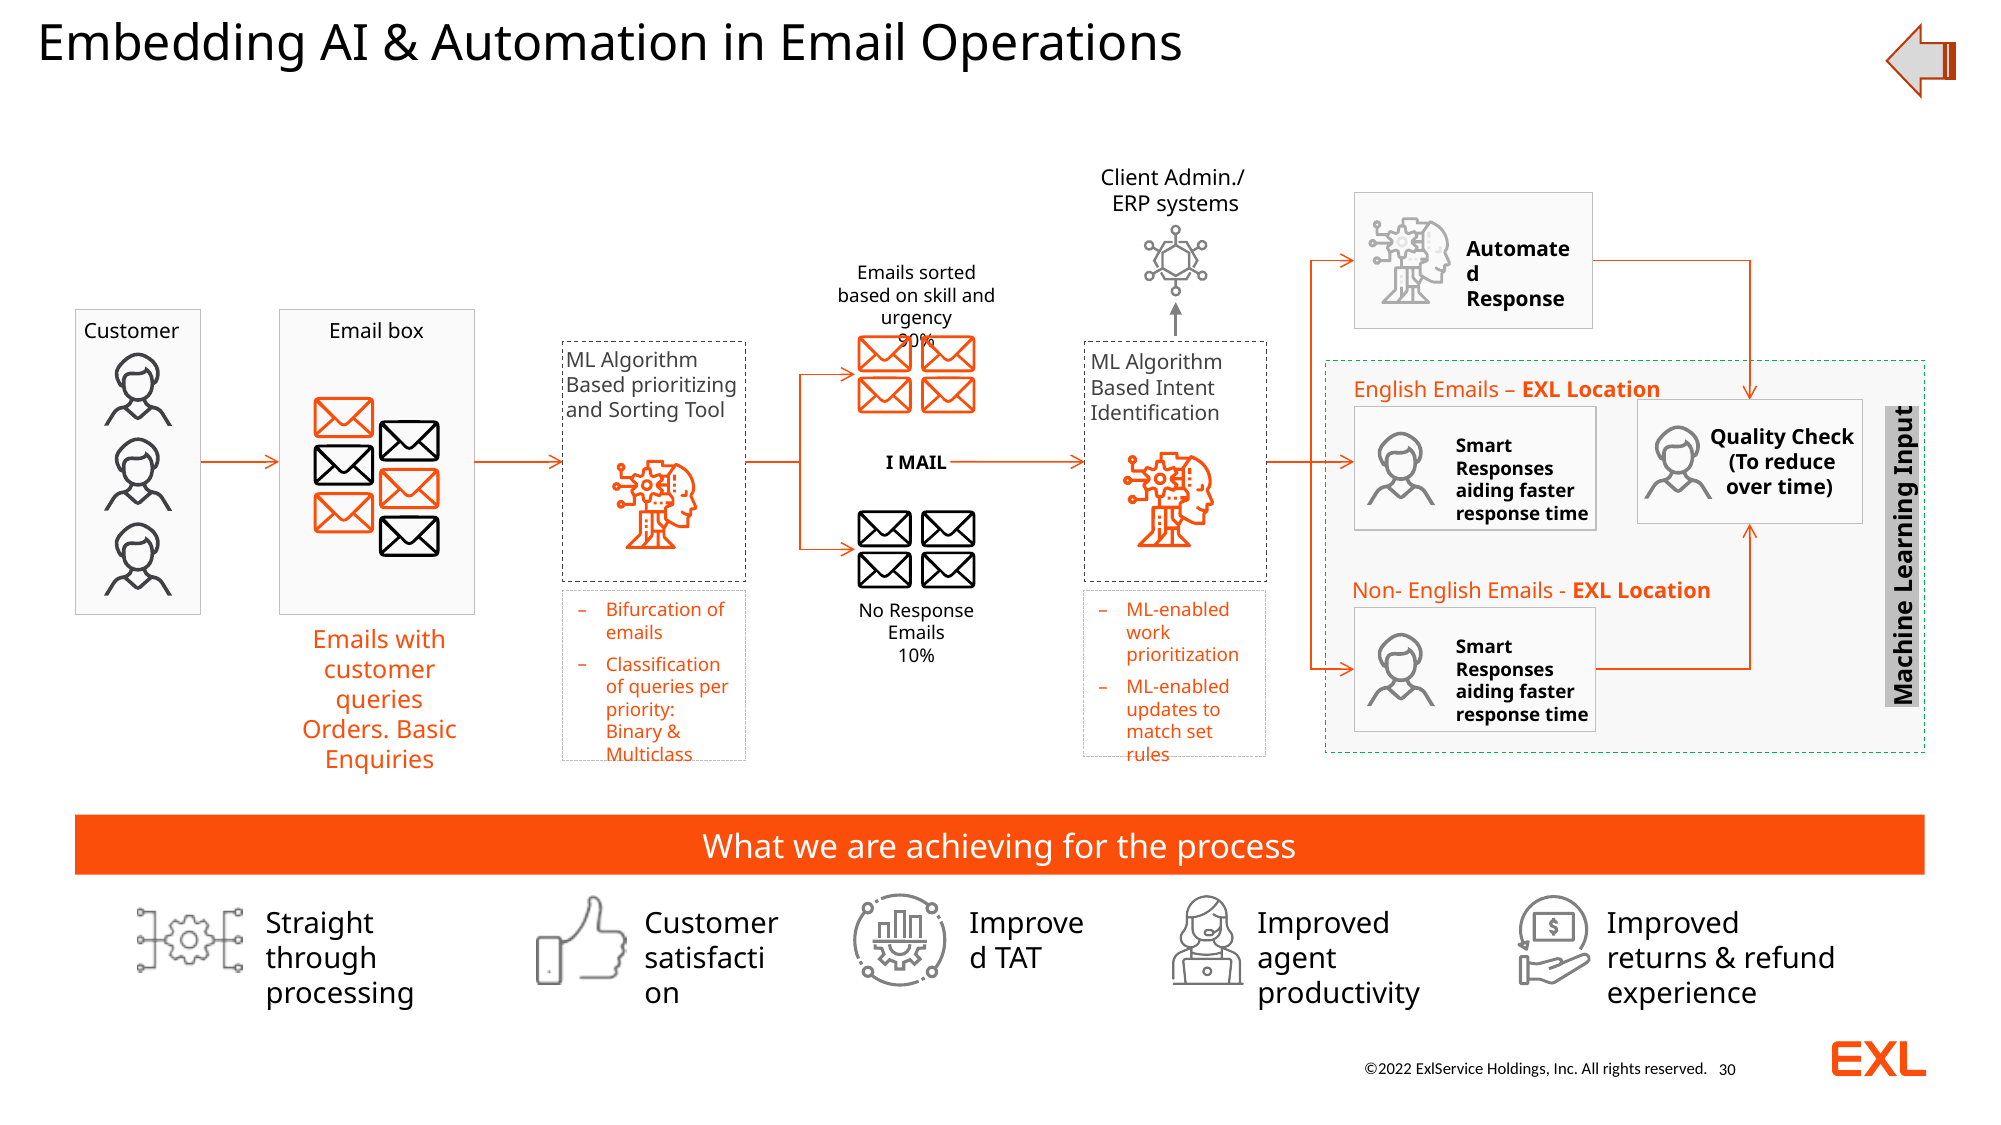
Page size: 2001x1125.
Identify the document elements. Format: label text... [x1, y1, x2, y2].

text_box [1885, 22, 1956, 99]
picture [1797, 1006, 1961, 1111]
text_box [75, 163, 1925, 761]
text_box What we are achieving for the process [74, 814, 1926, 876]
text_box Embedding AI & Automation in Email Operations [37, 22, 1945, 100]
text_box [137, 895, 1863, 986]
